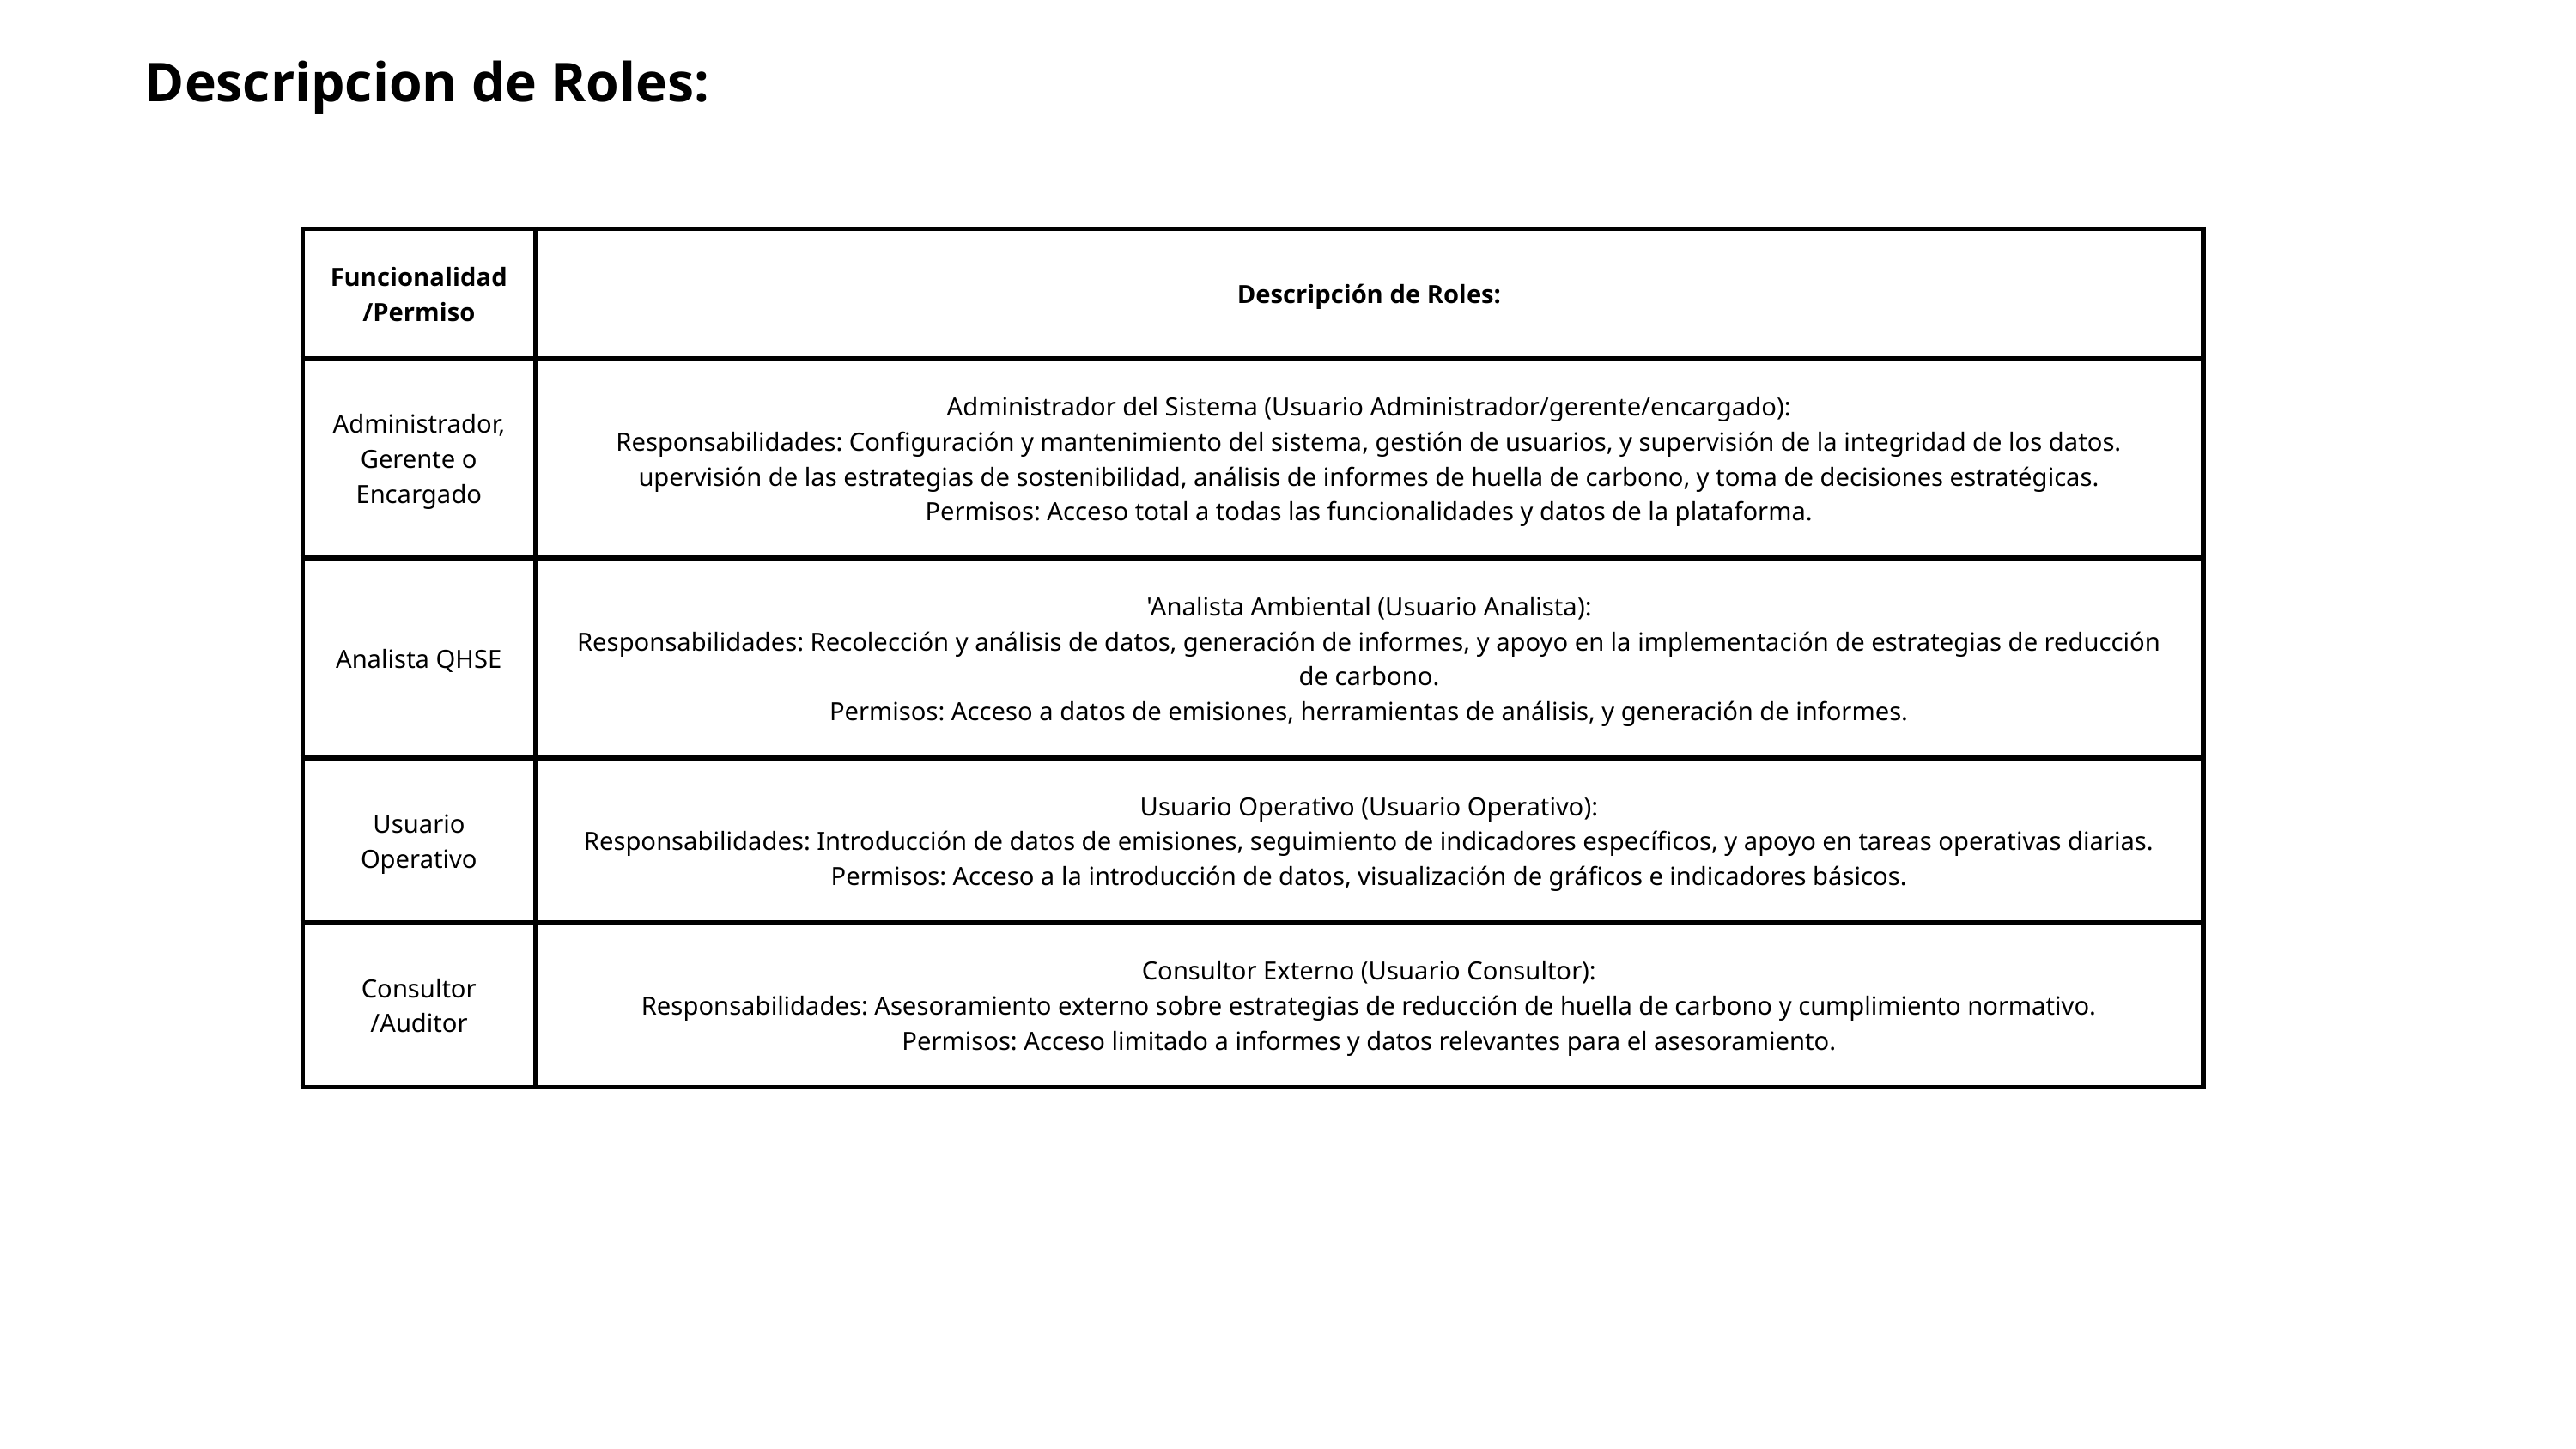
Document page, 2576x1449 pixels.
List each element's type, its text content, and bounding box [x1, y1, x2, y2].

table_cell Analista QHSE [305, 561, 533, 755]
table_cell Usuario Operativo [305, 761, 533, 920]
table_header Descripción de Roles: [538, 231, 2201, 356]
table_cell Administrador del Sistema (Usuario Administrador/gerente/encargado): Responsabilidades: Configuración y mantenimiento del sistema, gestión de usuarios, y supervisión de la integridad de los datos. upervisión de las estrategias de sostenibilidad, análisis de informes de huella de carbono, y toma de decisiones estratégicas. Permisos: Acceso total a todas las funcionalidades y datos de la plataforma. [538, 361, 2201, 555]
text_box Descripcion de Roles: [144, 58, 2335, 113]
table_header Funcionalidad/Permiso [305, 231, 533, 356]
table_cell 'Analista Ambiental (Usuario Analista): Responsabilidades: Recolección y análisis de datos, generación de informes, y apoyo en la implementación de estrategias de reducción de carbono. Permisos: Acceso a datos de emisiones, herramientas de análisis, y generación de informes. [538, 561, 2201, 755]
table_cell Consultor Externo (Usuario Consultor): Responsabilidades: Asesoramiento externo sobre estrategias de reducción de huella de carbono y cumplimiento normativo. Permisos: Acceso limitado a informes y datos relevantes para el asesoramiento. [538, 925, 2201, 1085]
table_cell Usuario Operativo (Usuario Operativo): Responsabilidades: Introducción de datos de emisiones, seguimiento de indicadores específicos, y apoyo en tareas operativas diarias. Permisos: Acceso a la introducción de datos, visualización de gráficos e indicadores básicos. [538, 761, 2201, 920]
table_cell Administrador, Gerente o Encargado [305, 361, 533, 555]
table_cell Consultor /Auditor [305, 925, 533, 1085]
